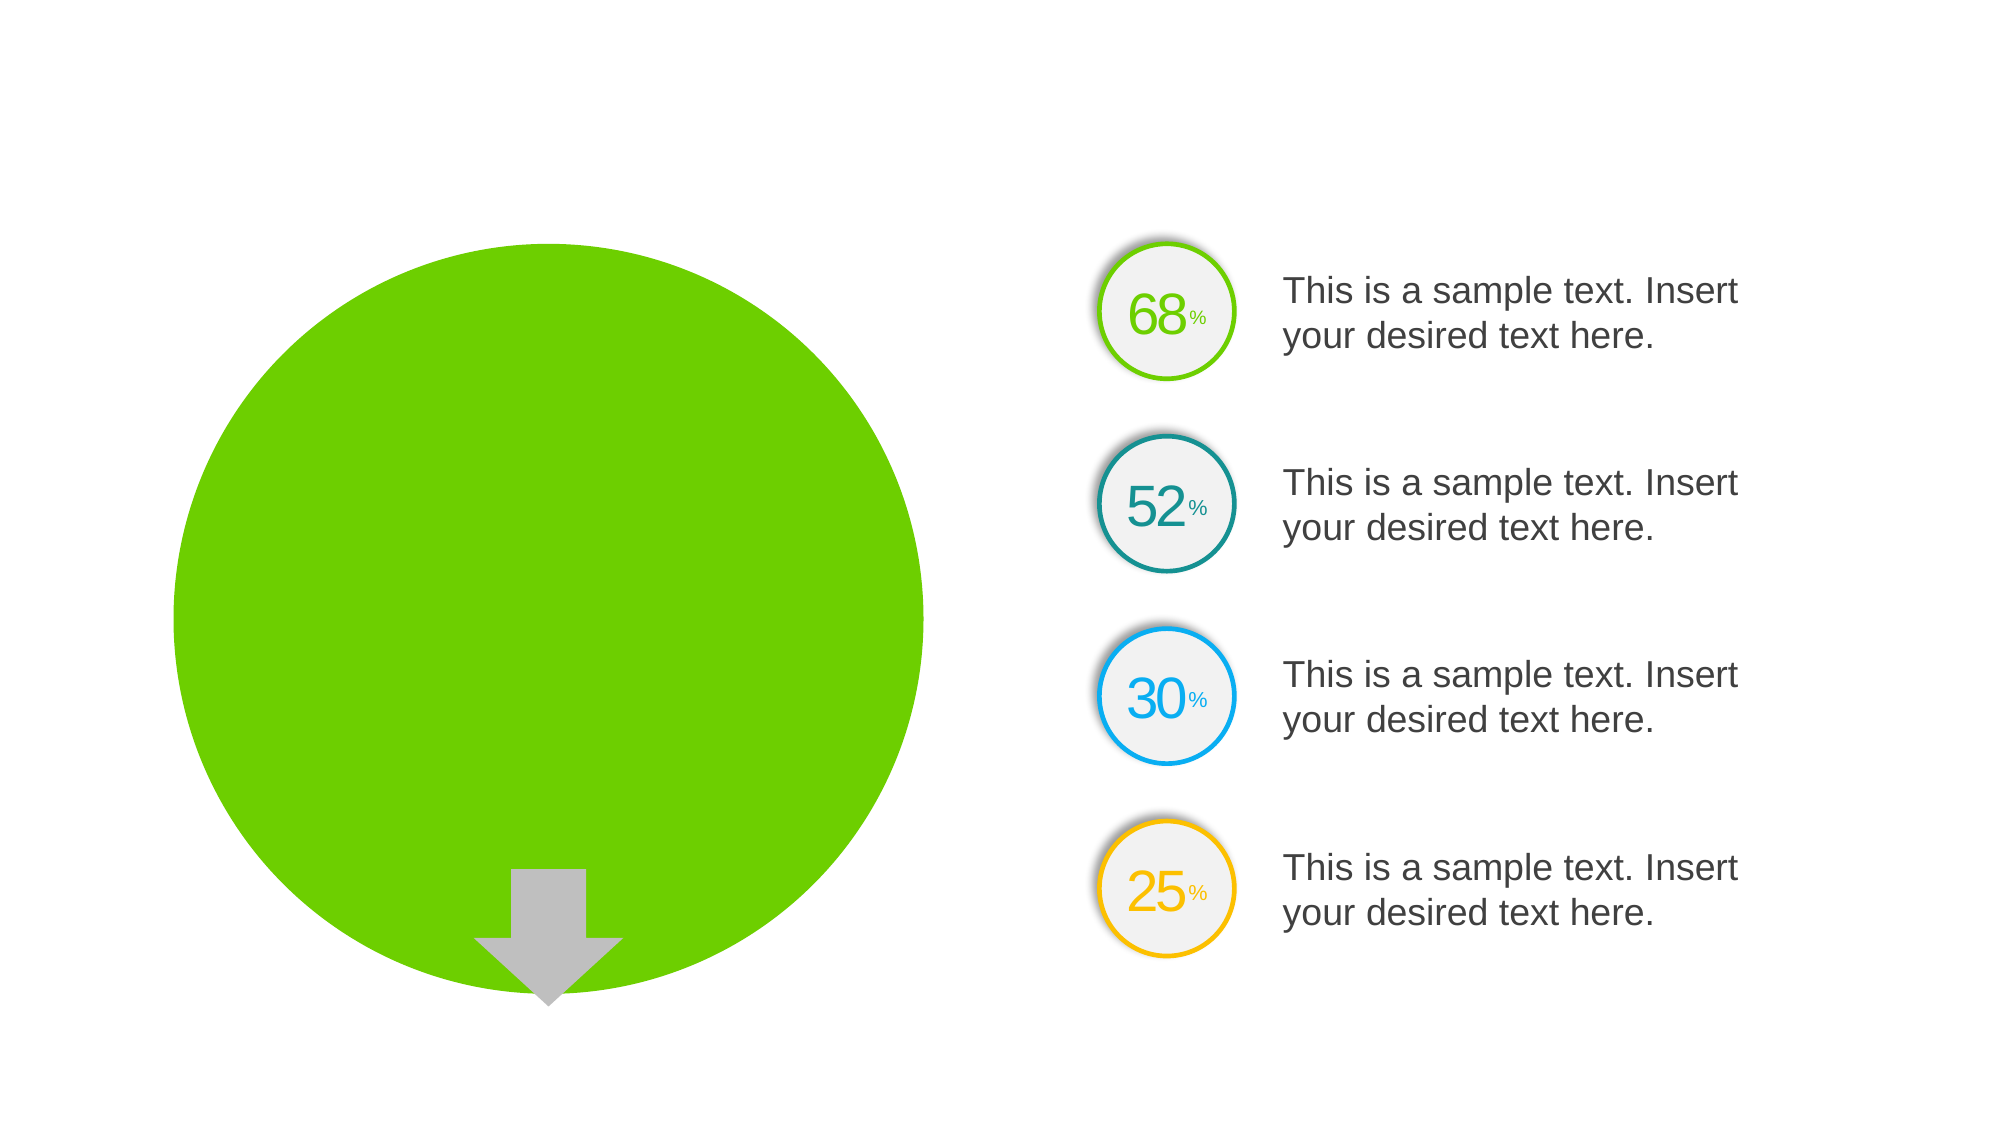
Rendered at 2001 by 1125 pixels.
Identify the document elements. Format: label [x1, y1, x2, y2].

text_box [1099, 436, 1792, 572]
text_box [1099, 628, 1792, 764]
text_box [173, 243, 924, 1007]
text_box [1099, 243, 1792, 379]
text_box [1099, 821, 1792, 957]
